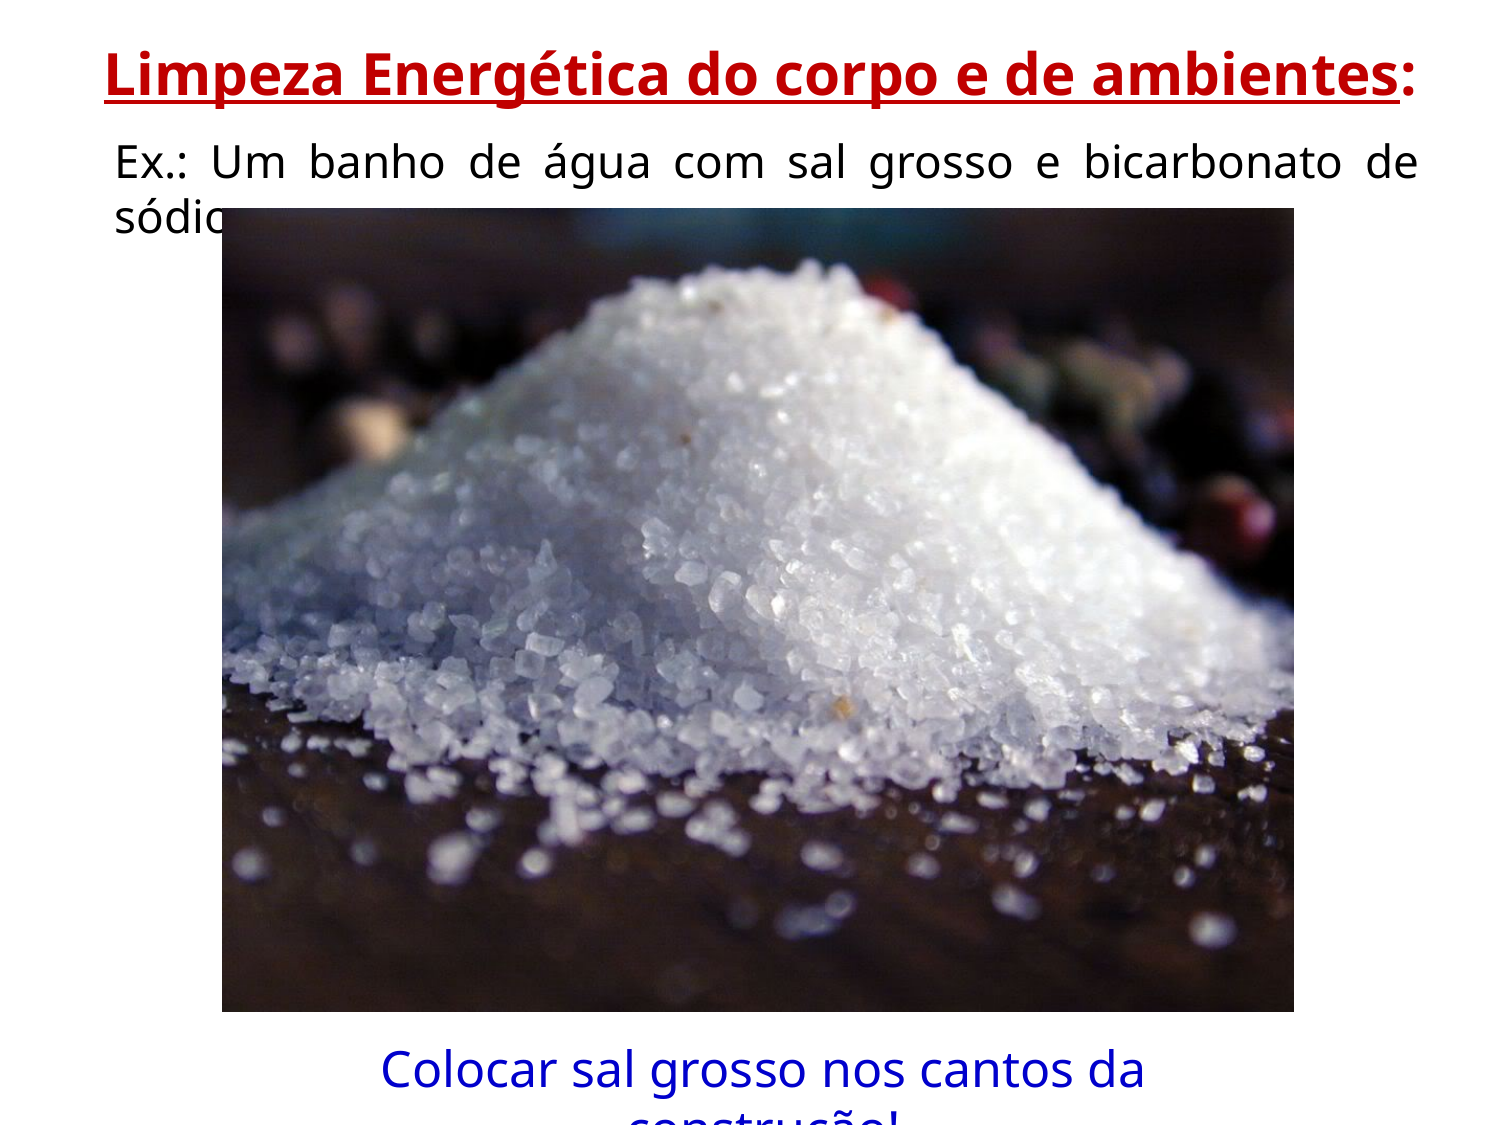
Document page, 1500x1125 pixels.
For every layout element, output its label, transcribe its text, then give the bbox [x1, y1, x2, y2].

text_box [100, 125, 1436, 1012]
text_box Colocar sal grosso nos cantos da construção! [222, 1030, 1306, 1125]
title Limpeza Energética do corpo e de ambientes: [85, 19, 1436, 126]
